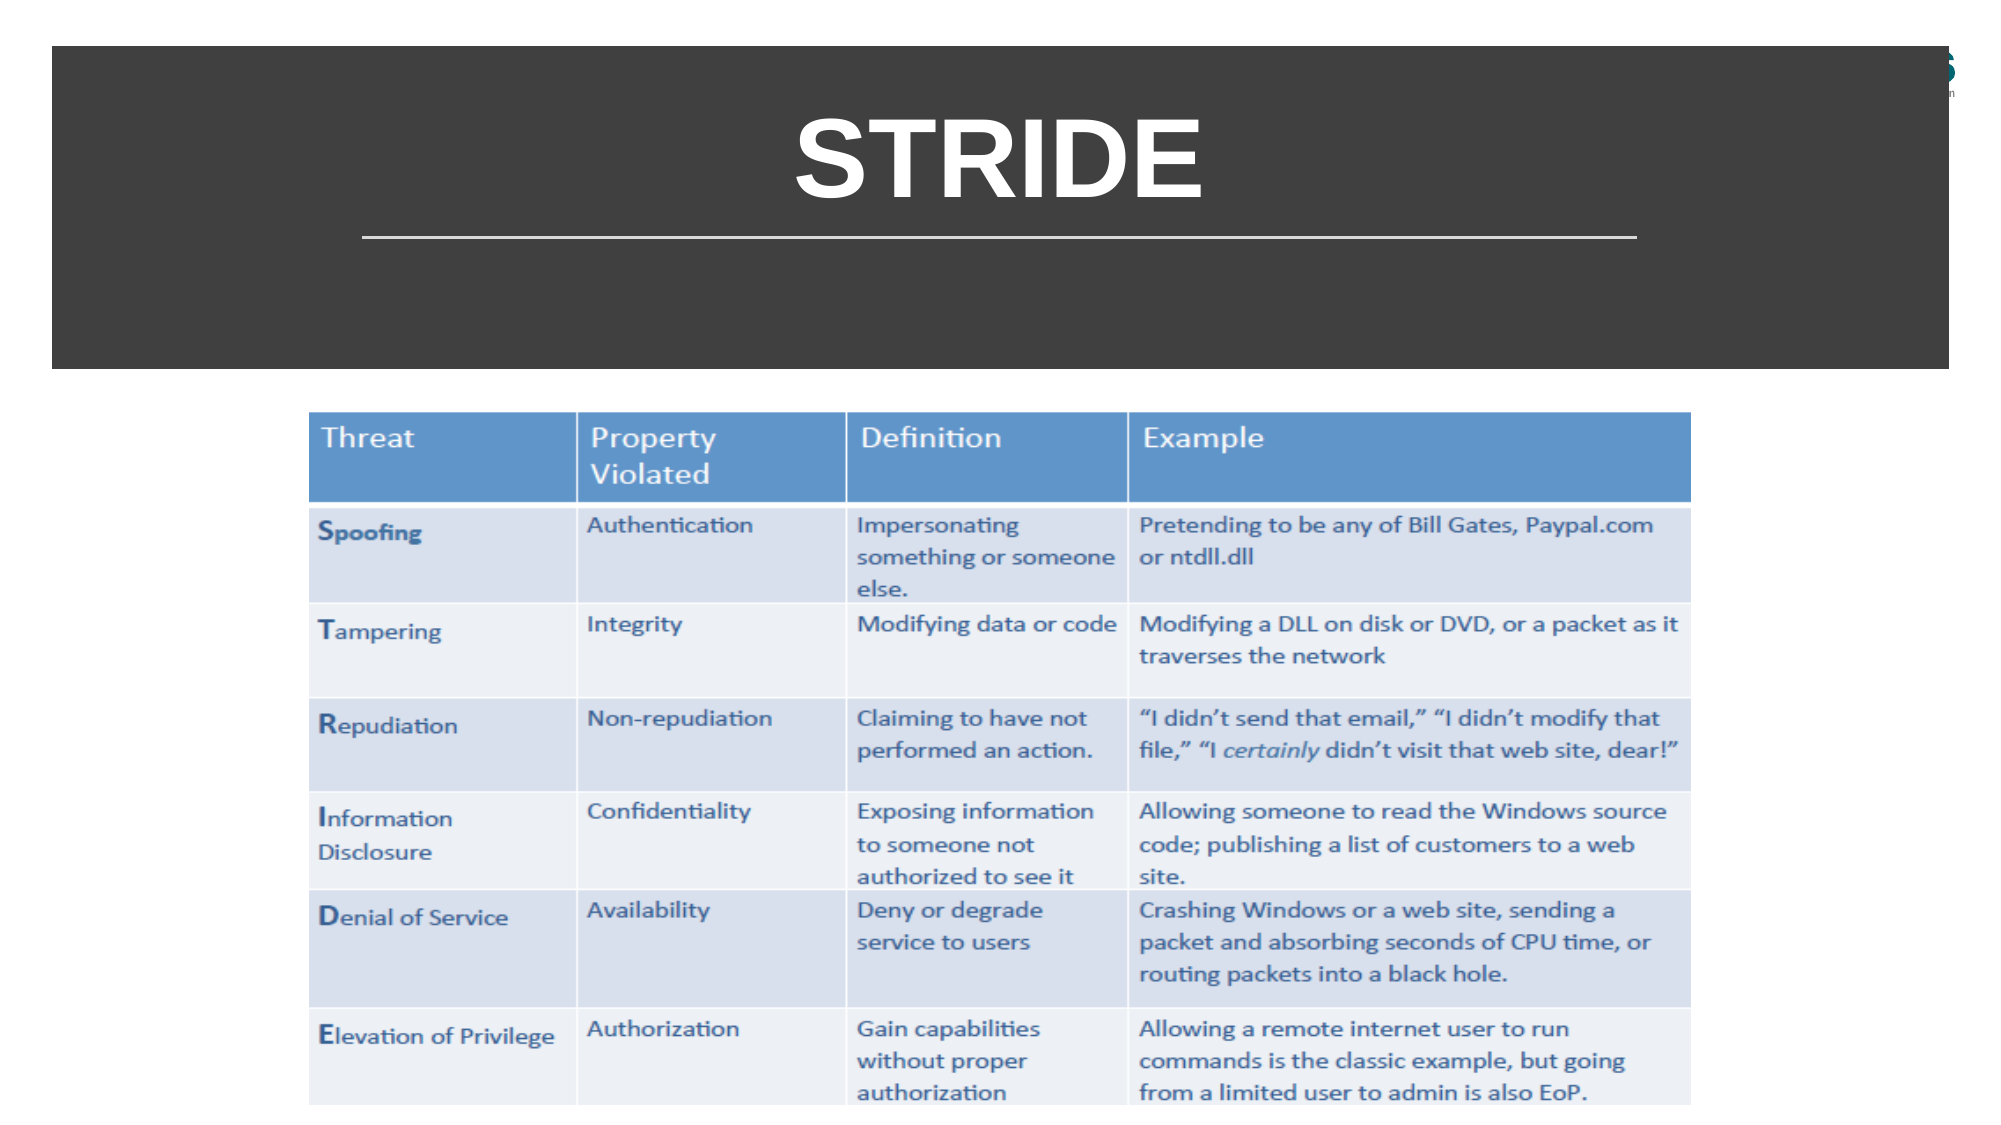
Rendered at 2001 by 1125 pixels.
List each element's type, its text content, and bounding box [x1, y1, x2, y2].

text_box [61, 55, 1939, 360]
picture [309, 411, 1691, 1105]
title STRIDE [86, 76, 1914, 230]
